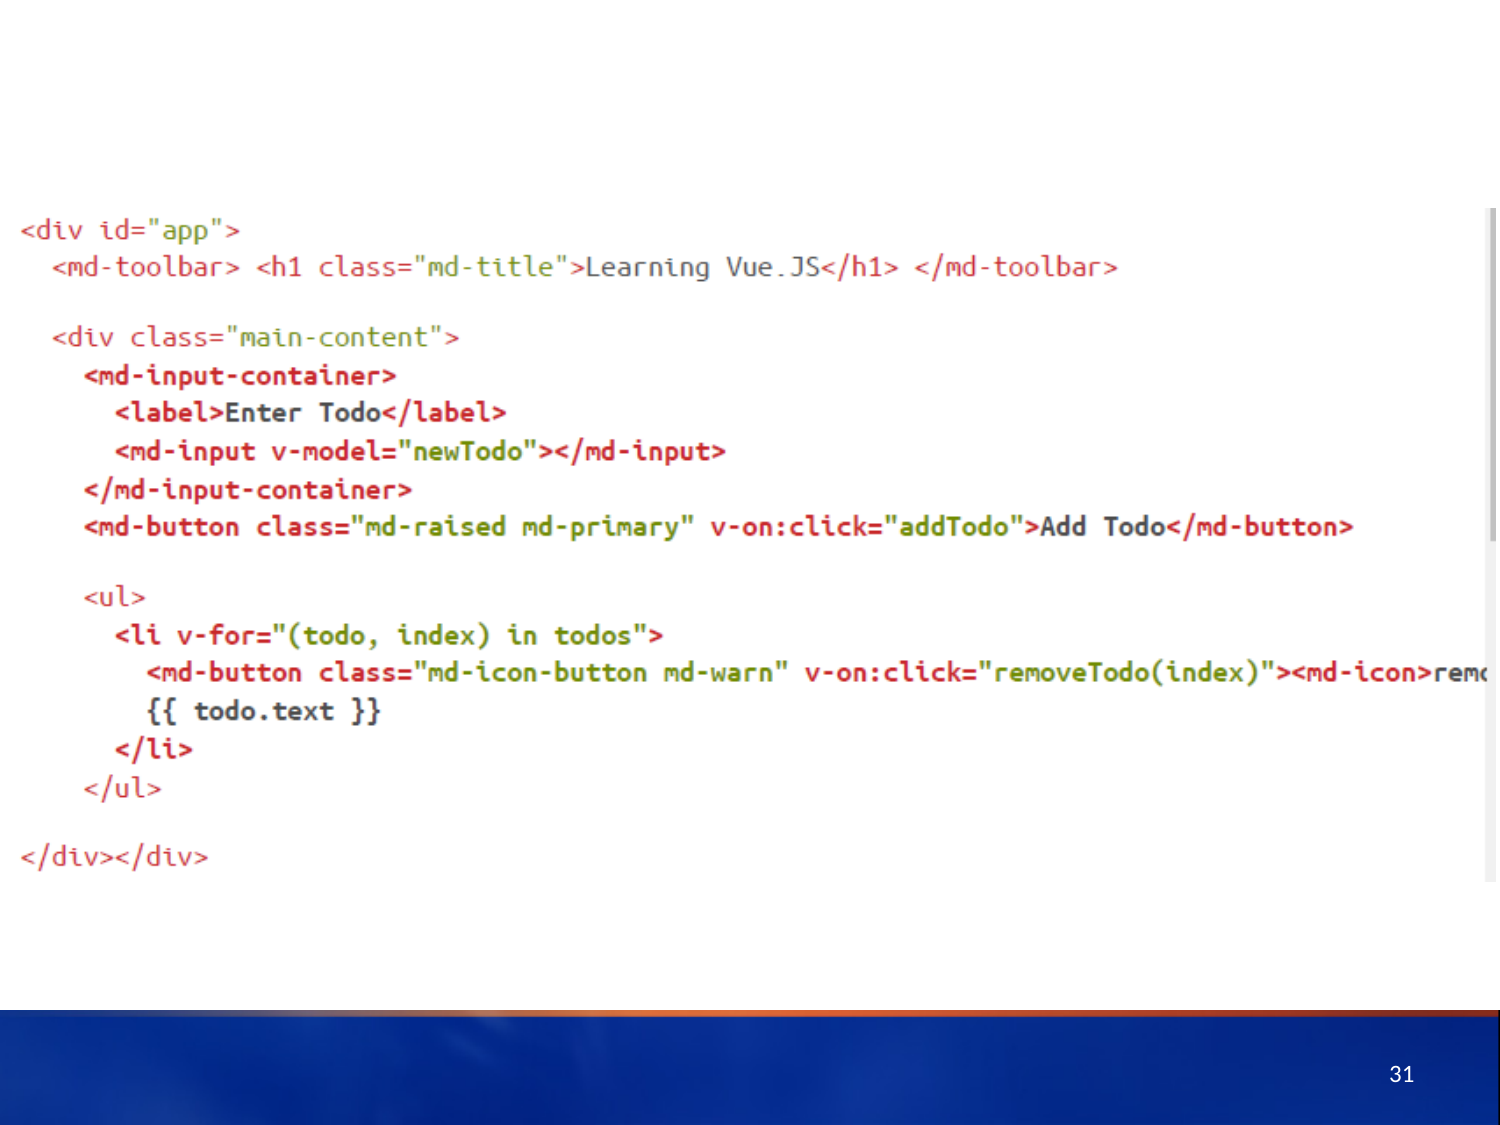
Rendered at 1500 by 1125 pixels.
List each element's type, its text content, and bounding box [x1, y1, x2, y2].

slide_number 31 [1215, 1042, 1430, 1103]
picture [6, 207, 1496, 882]
picture [0, 1010, 1500, 1125]
